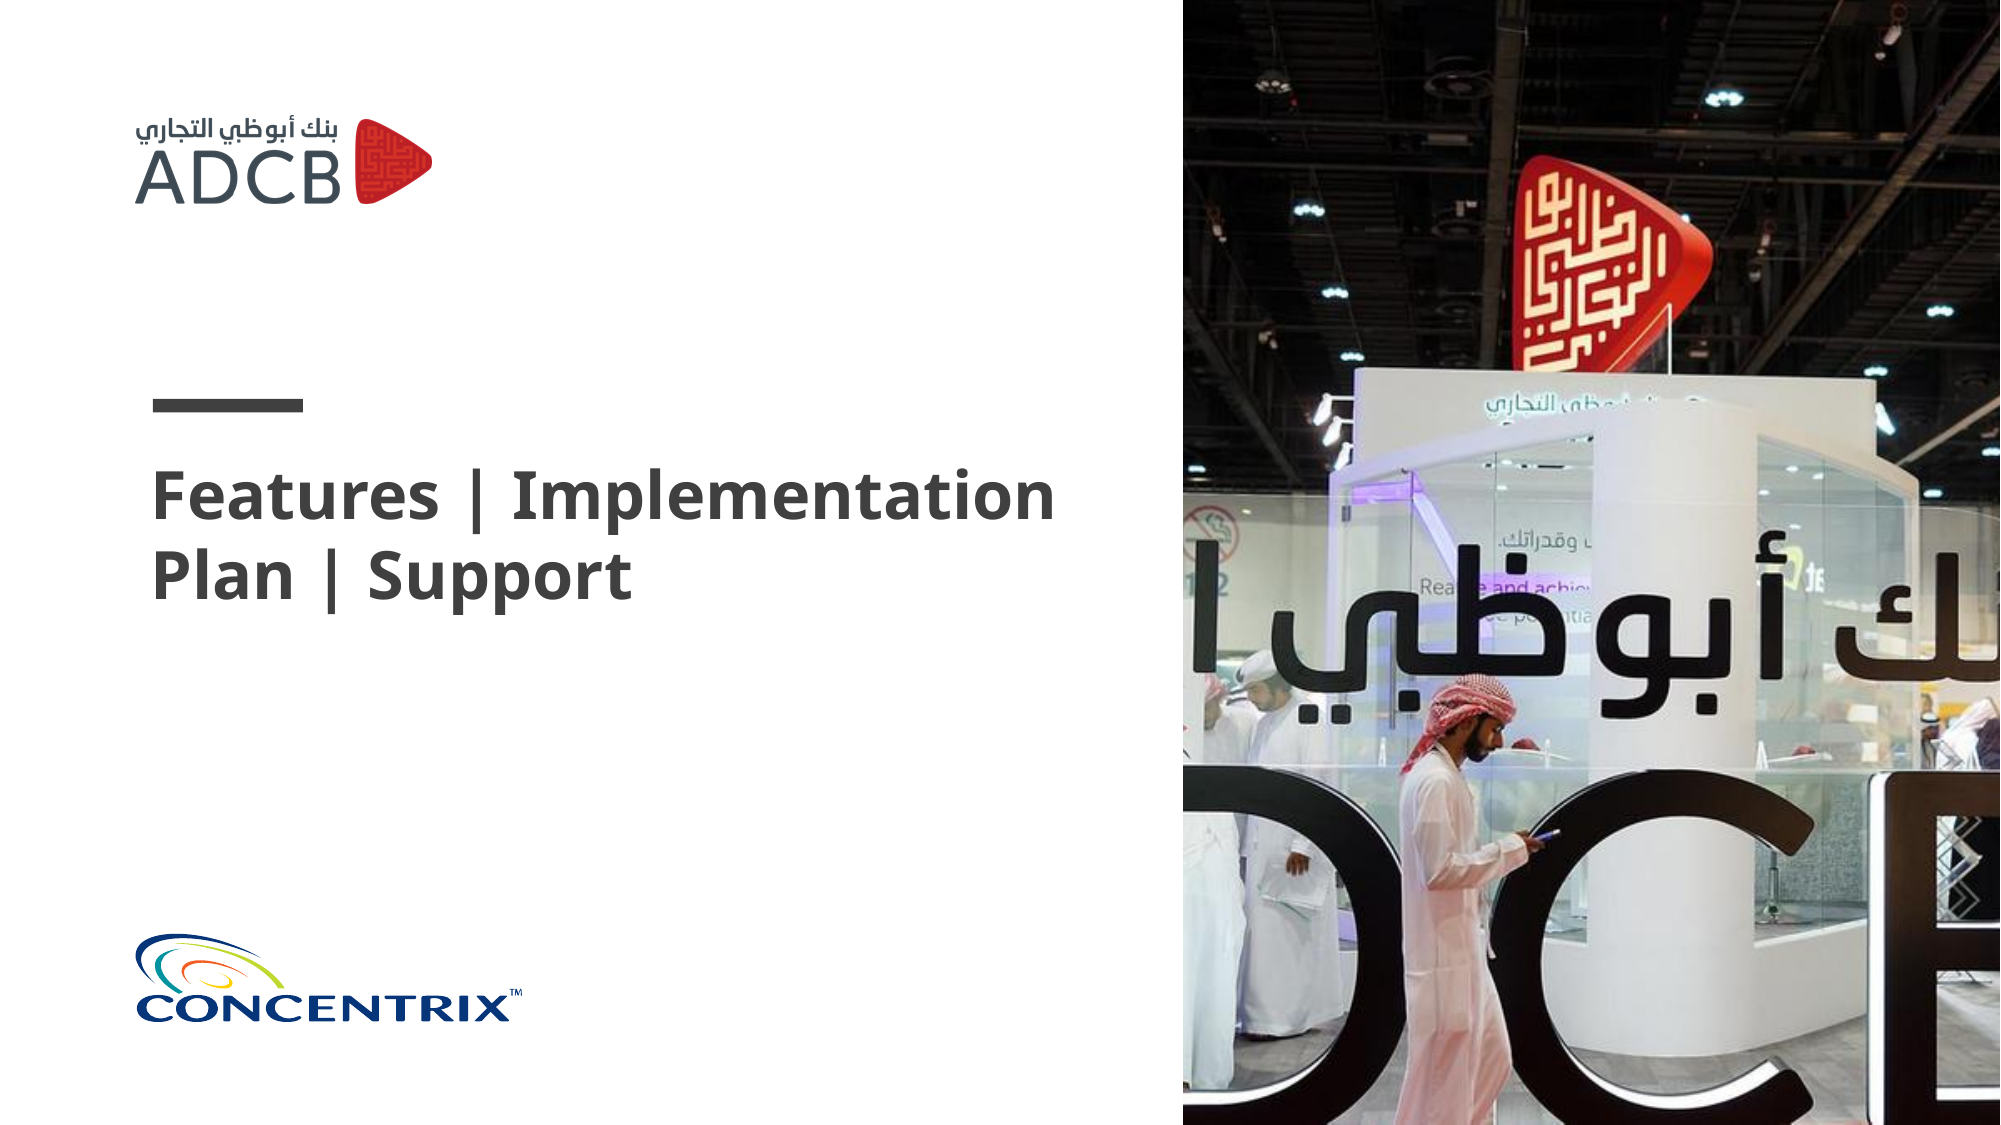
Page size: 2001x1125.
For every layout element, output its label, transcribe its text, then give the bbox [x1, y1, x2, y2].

text_box Features | Implementation Plan | Support [135, 445, 1151, 621]
picture [135, 114, 432, 205]
list [135, 445, 1152, 692]
picture [1182, 0, 2000, 1125]
